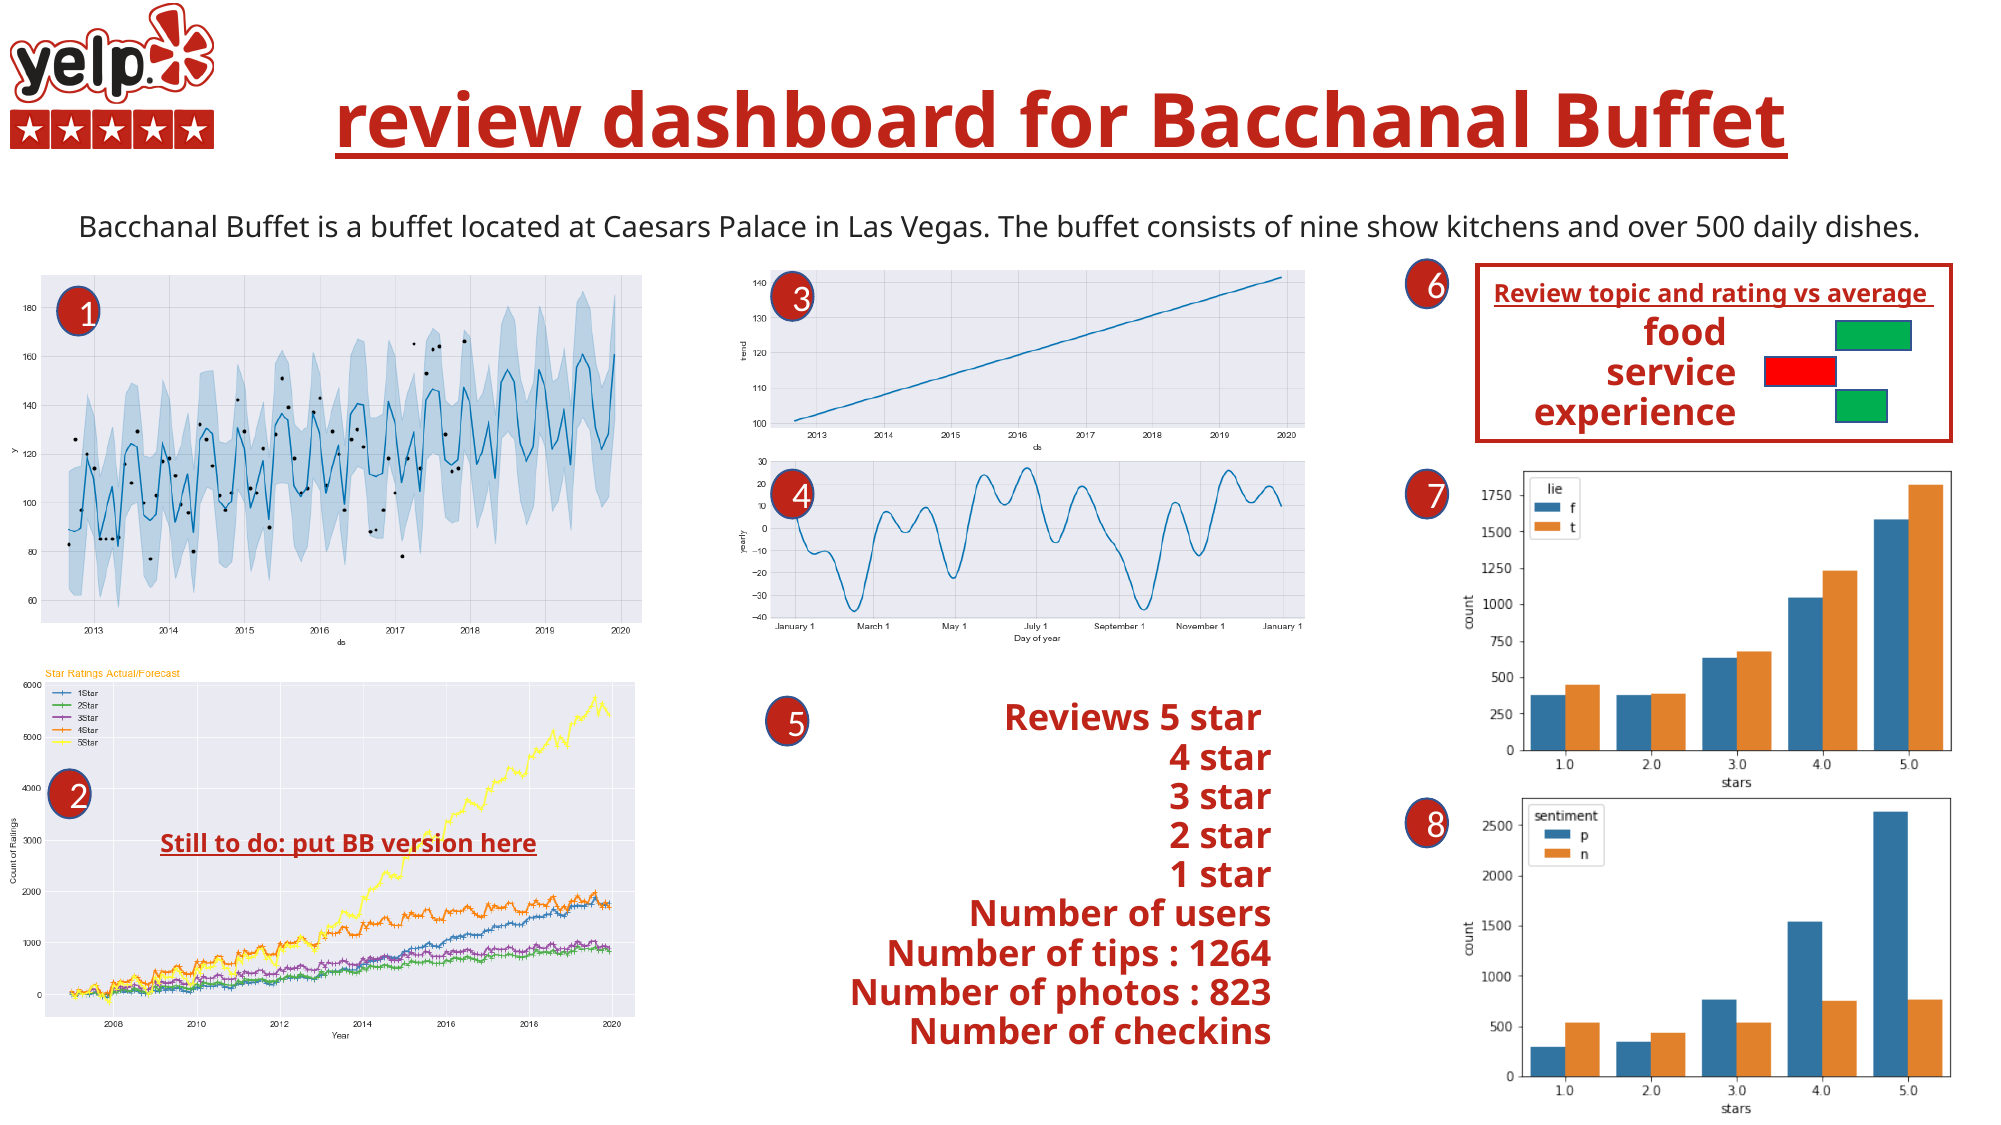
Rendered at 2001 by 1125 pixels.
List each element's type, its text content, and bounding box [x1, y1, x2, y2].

text_box 8 [1404, 797, 1449, 849]
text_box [1477, 265, 1951, 442]
picture [1, 0, 223, 158]
text_box review dashboard for Bacchanal Buffet [137, 59, 1985, 187]
text_box Reviews 5 star 4 star 3 star 2 star 1 star Number of users Number of tips : 1264 Number of photos : 823 Number of checkins [753, 691, 1287, 1062]
text_box 5 [765, 695, 810, 747]
text_box 7 [1404, 468, 1450, 520]
picture [1454, 458, 1965, 1125]
picture [4, 269, 647, 652]
text_box 6 [1404, 258, 1450, 310]
picture [733, 264, 1311, 648]
text_box Bacchanal Buffet is a buffet located at Caesars Palace in Las Vegas. The buffet consists of nine show kitchens and over 500 daily dishes. [0, 201, 2000, 252]
picture [4, 663, 641, 1046]
